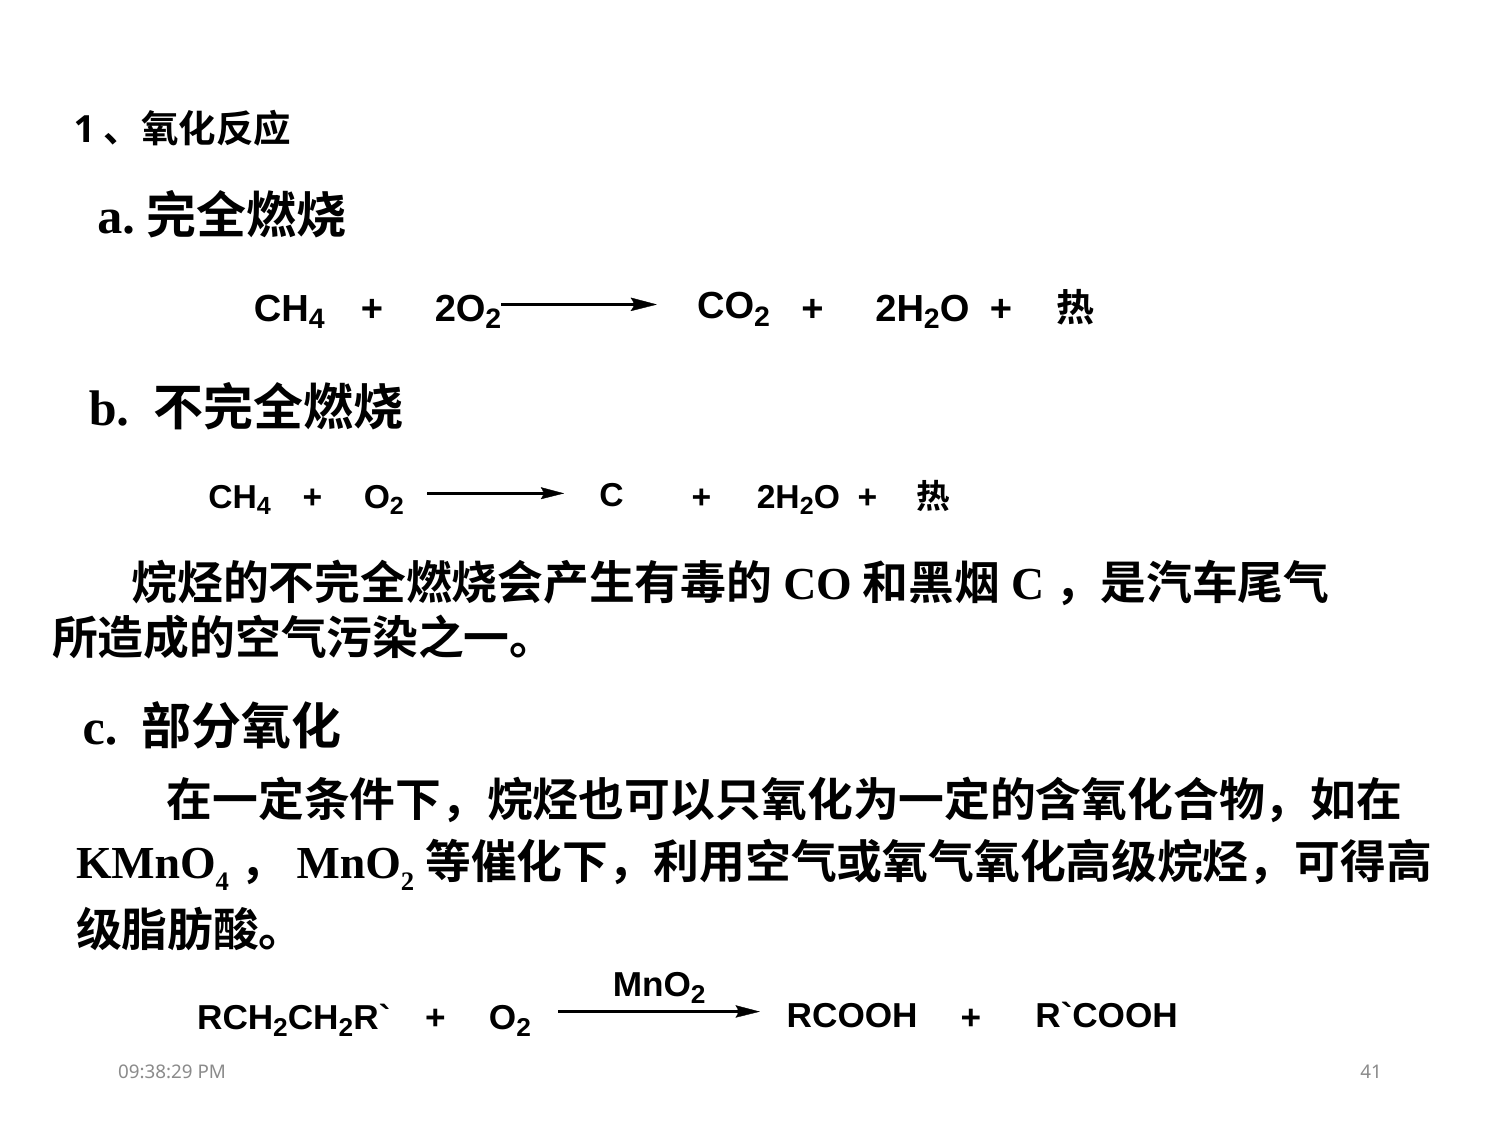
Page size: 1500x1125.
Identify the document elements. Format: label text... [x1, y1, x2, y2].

slide_number 41 [1059, 1042, 1397, 1103]
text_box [202, 474, 959, 525]
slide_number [103, 1042, 441, 1103]
text_box 1、氧化反应 [58, 97, 614, 158]
text_box c. 部分氧化 [67, 687, 357, 753]
text_box 烷烃的不完全燃烧会产生有毒的CO和黑烟C，是汽车尾气所造成的空气污染之一。 [37, 541, 1367, 672]
text_box 在一定条件下，烷烃也可以只氧化为一定的含氧化合物，如在KMnO4，MnO2等催化下，利用空气或氧气氧化高级烷烃，可得高级脂肪酸。 [61, 753, 1473, 964]
text_box a.完全燃烧 [82, 176, 532, 252]
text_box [247, 282, 1105, 340]
text_box b. 不完全燃烧 [73, 368, 419, 443]
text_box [191, 970, 1184, 1050]
